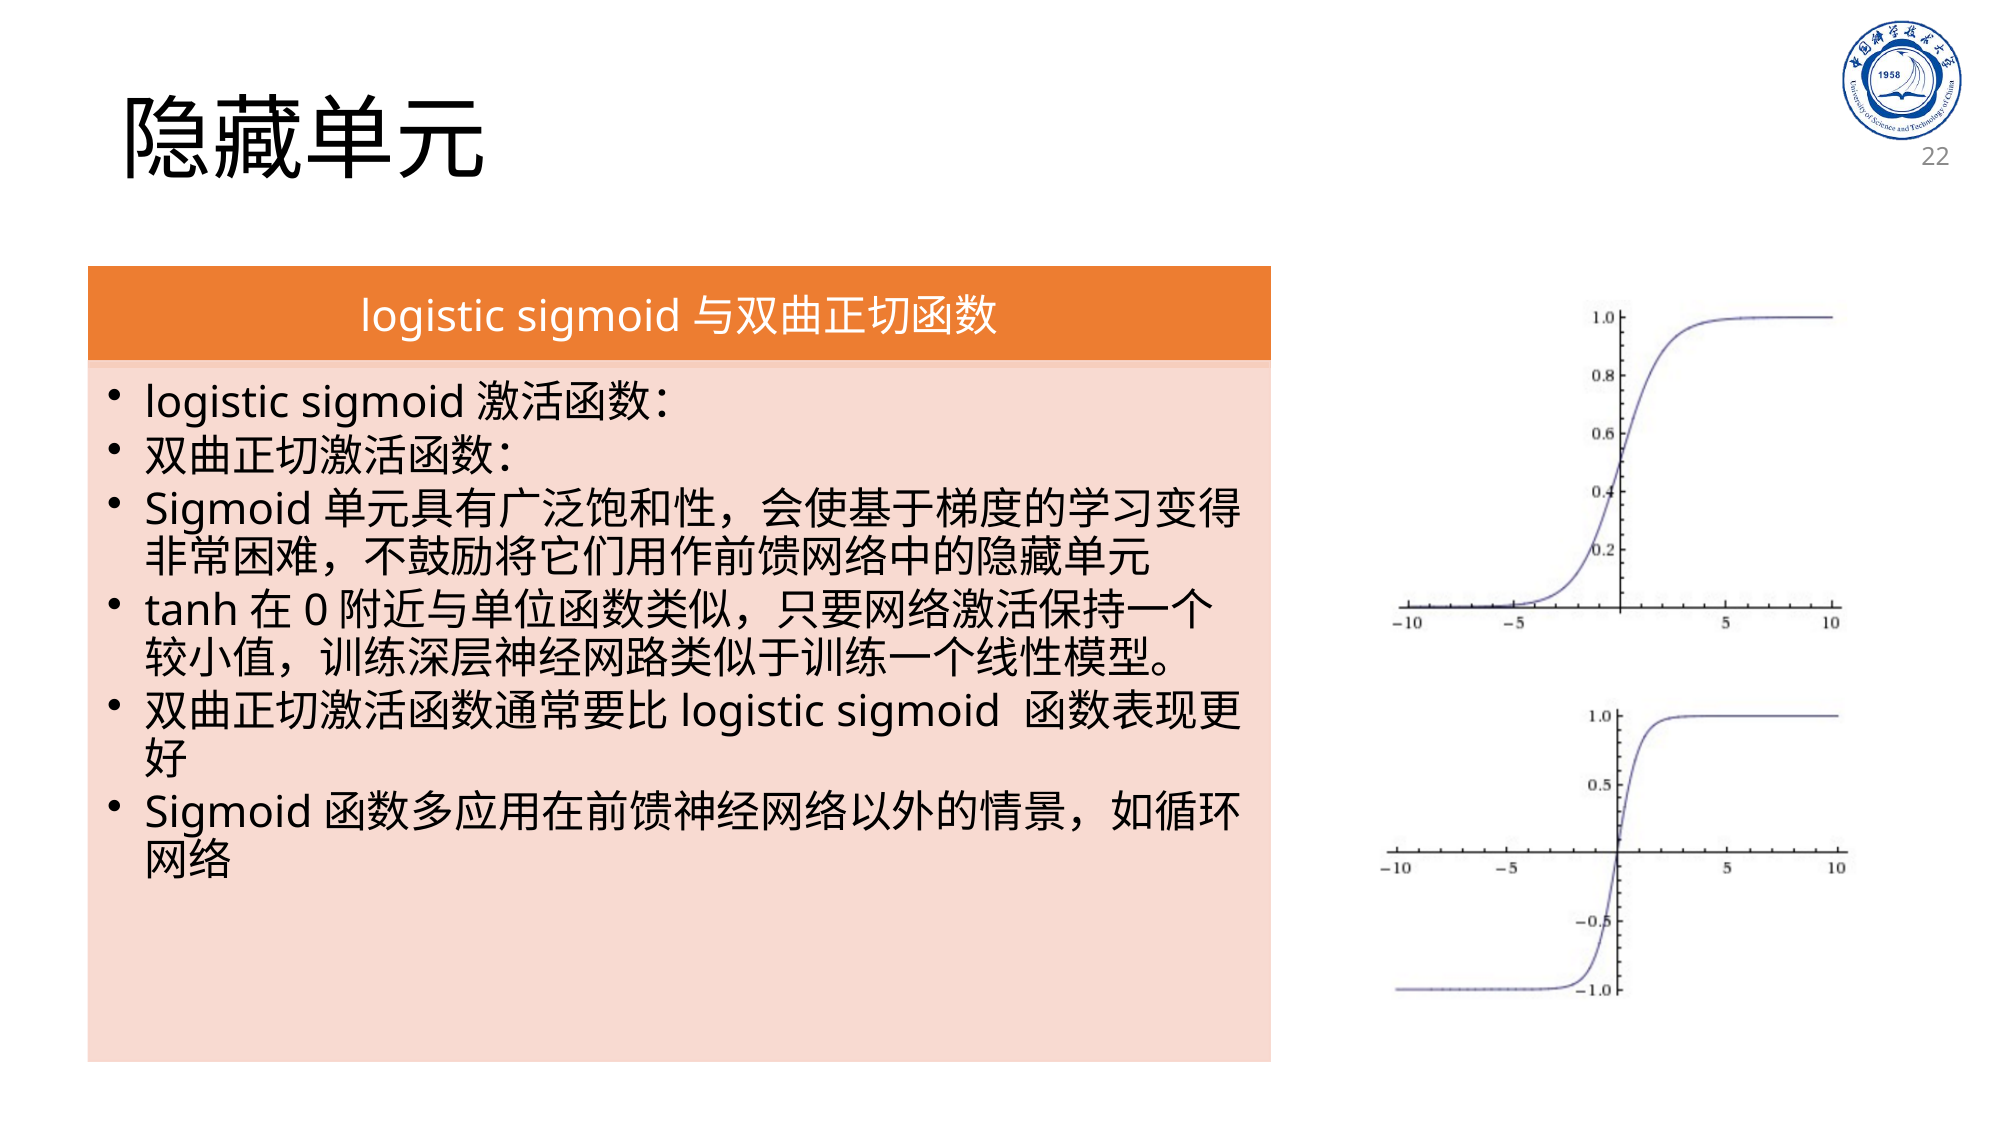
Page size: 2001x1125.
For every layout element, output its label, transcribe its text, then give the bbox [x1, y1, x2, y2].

slide_number 22 [1514, 127, 1965, 188]
picture [1377, 679, 1863, 1024]
picture [1377, 281, 1848, 640]
title 隐藏单元 [105, 59, 1900, 223]
picture [1839, 17, 1965, 127]
